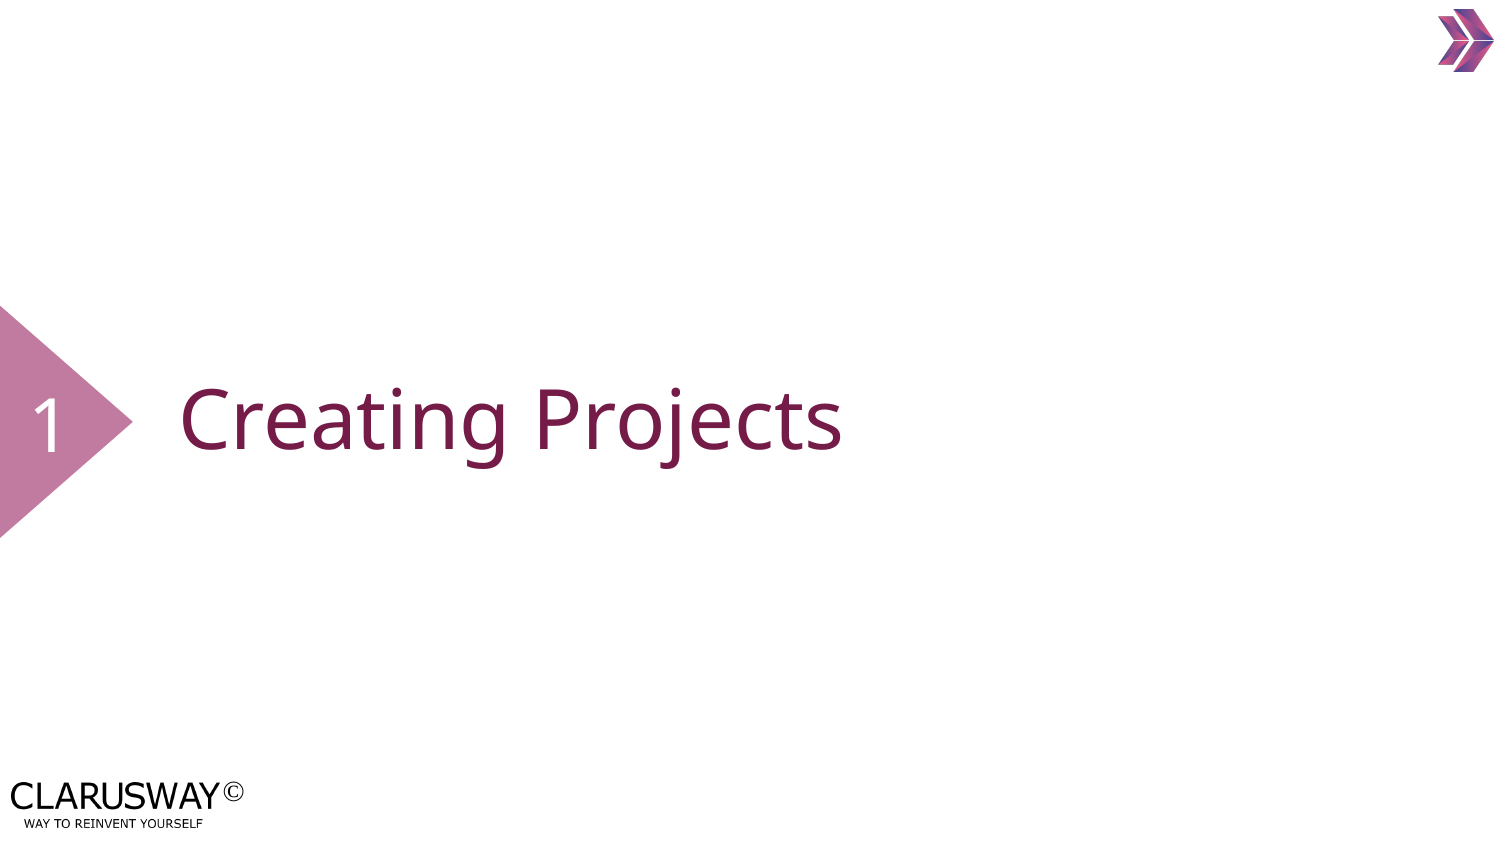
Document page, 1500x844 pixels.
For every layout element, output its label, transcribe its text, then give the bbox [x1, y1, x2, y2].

picture [1438, 9, 1494, 72]
picture [11, 782, 220, 828]
title Creating Projects [178, 378, 946, 466]
text_box 1 [0, 306, 100, 540]
